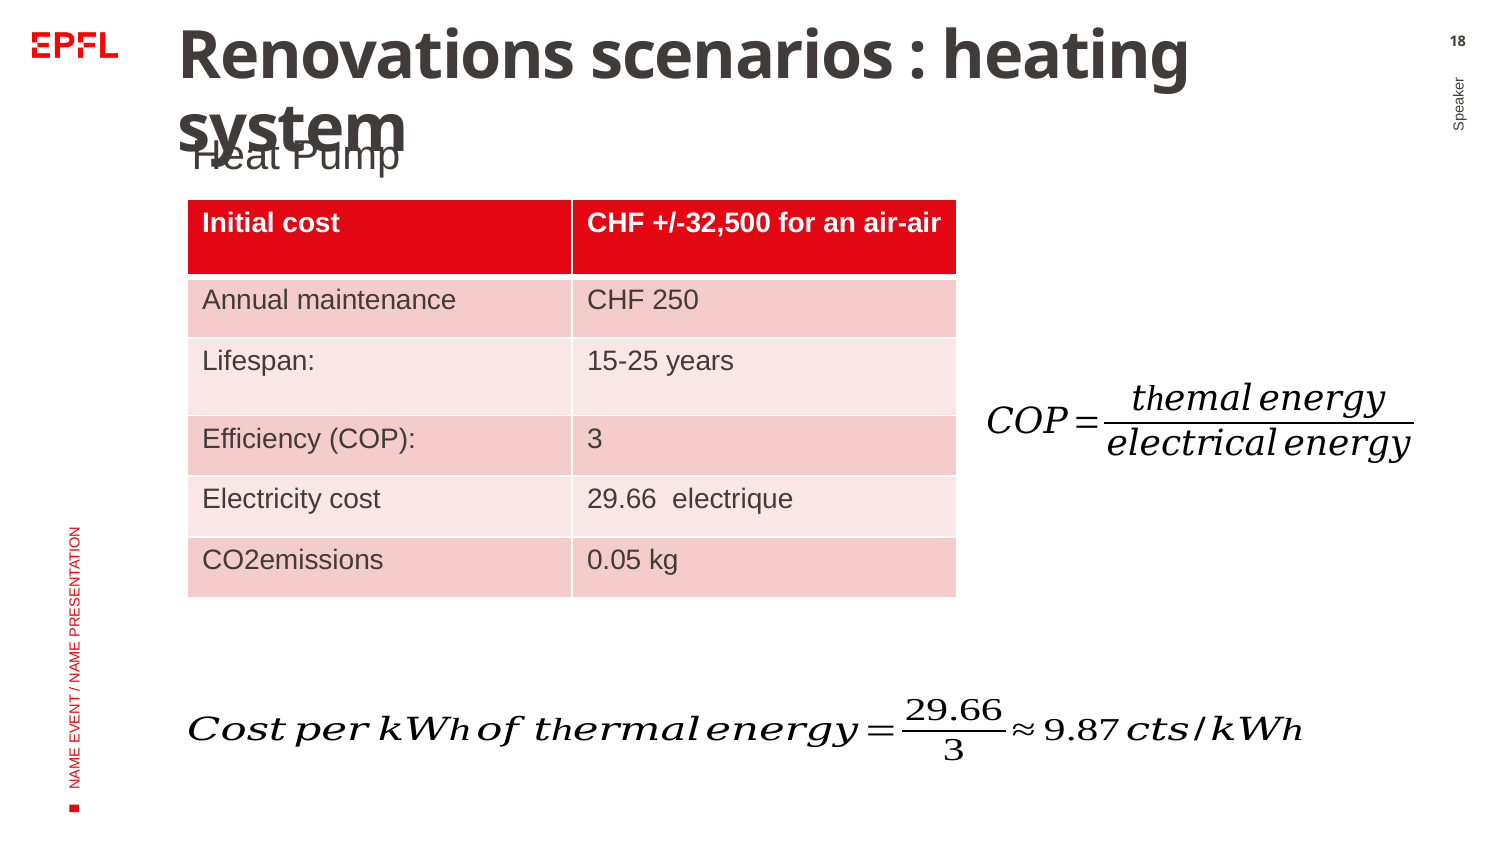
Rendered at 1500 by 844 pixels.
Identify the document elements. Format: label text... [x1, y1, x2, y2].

footer Speaker [1415, 59, 1500, 641]
slide_number 18 [1415, 32, 1500, 59]
list Heat Pump [162, 126, 1329, 200]
picture [21, 21, 129, 69]
slide_number NAME EVENT / NAME PRESENTATION [0, 256, 149, 805]
title Renovations scenarios : heating system [148, 21, 1355, 126]
